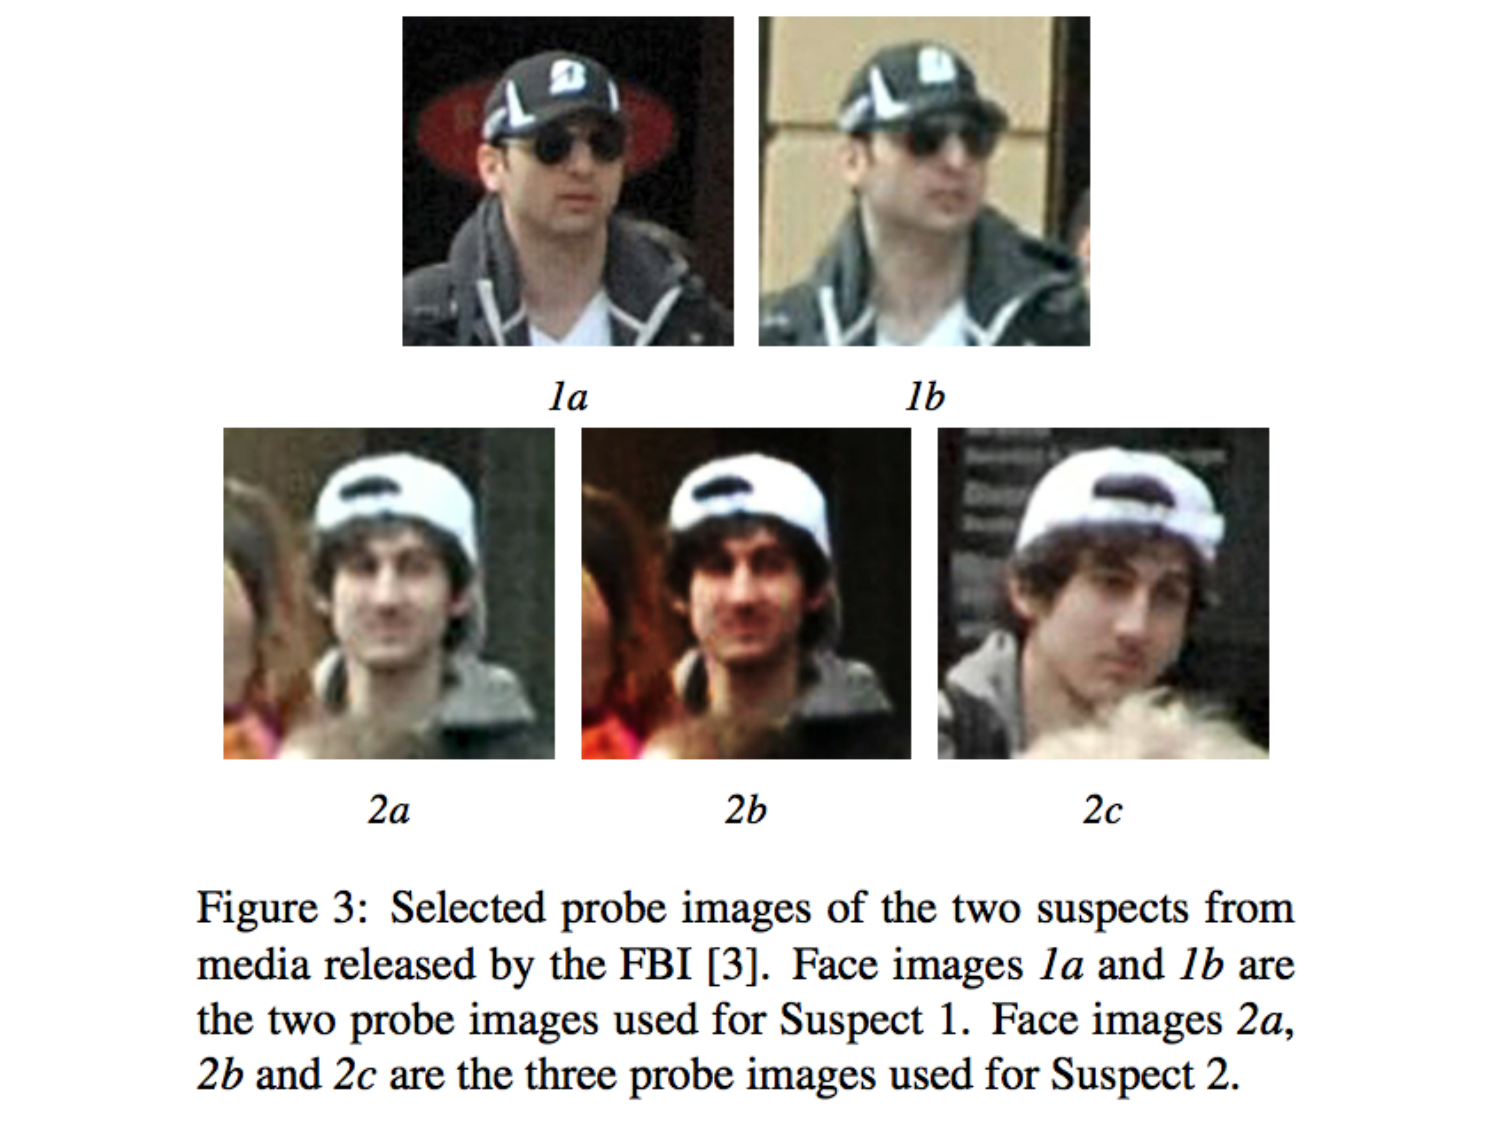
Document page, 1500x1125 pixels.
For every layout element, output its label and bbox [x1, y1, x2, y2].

picture [160, 0, 1337, 1125]
